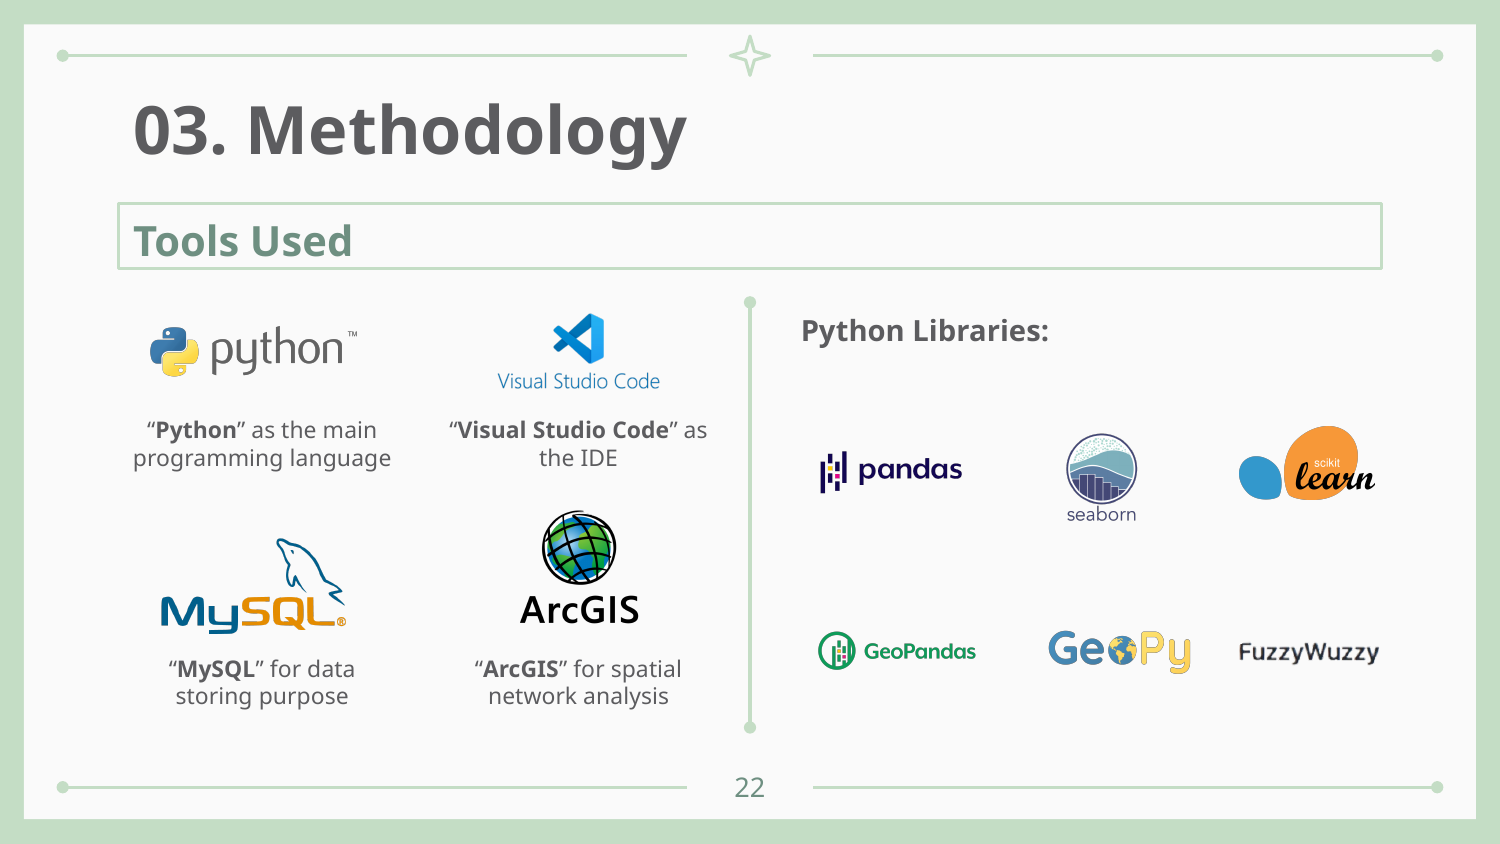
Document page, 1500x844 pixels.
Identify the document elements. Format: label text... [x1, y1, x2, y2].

picture [161, 538, 346, 635]
text_box Python Libraries: [786, 305, 1240, 355]
subtitle Tools Used [117, 202, 1383, 270]
picture [1048, 430, 1155, 537]
text_box “Visual Studio Code” as the IDE [433, 408, 724, 479]
slide_number 22 [705, 755, 795, 810]
text_box “MySQL” for data storing purpose [117, 646, 408, 717]
picture [1238, 426, 1375, 500]
picture [149, 297, 359, 415]
title 03. Methodology [118, 72, 1382, 167]
picture [1231, 575, 1383, 726]
text_box “ArcGIS” for spatial network analysis [433, 646, 724, 717]
picture [1034, 607, 1205, 693]
picture [511, 500, 646, 635]
text_box “Python” as the main programming language [117, 408, 408, 479]
picture [494, 305, 663, 393]
picture [819, 430, 964, 508]
picture [808, 622, 987, 679]
